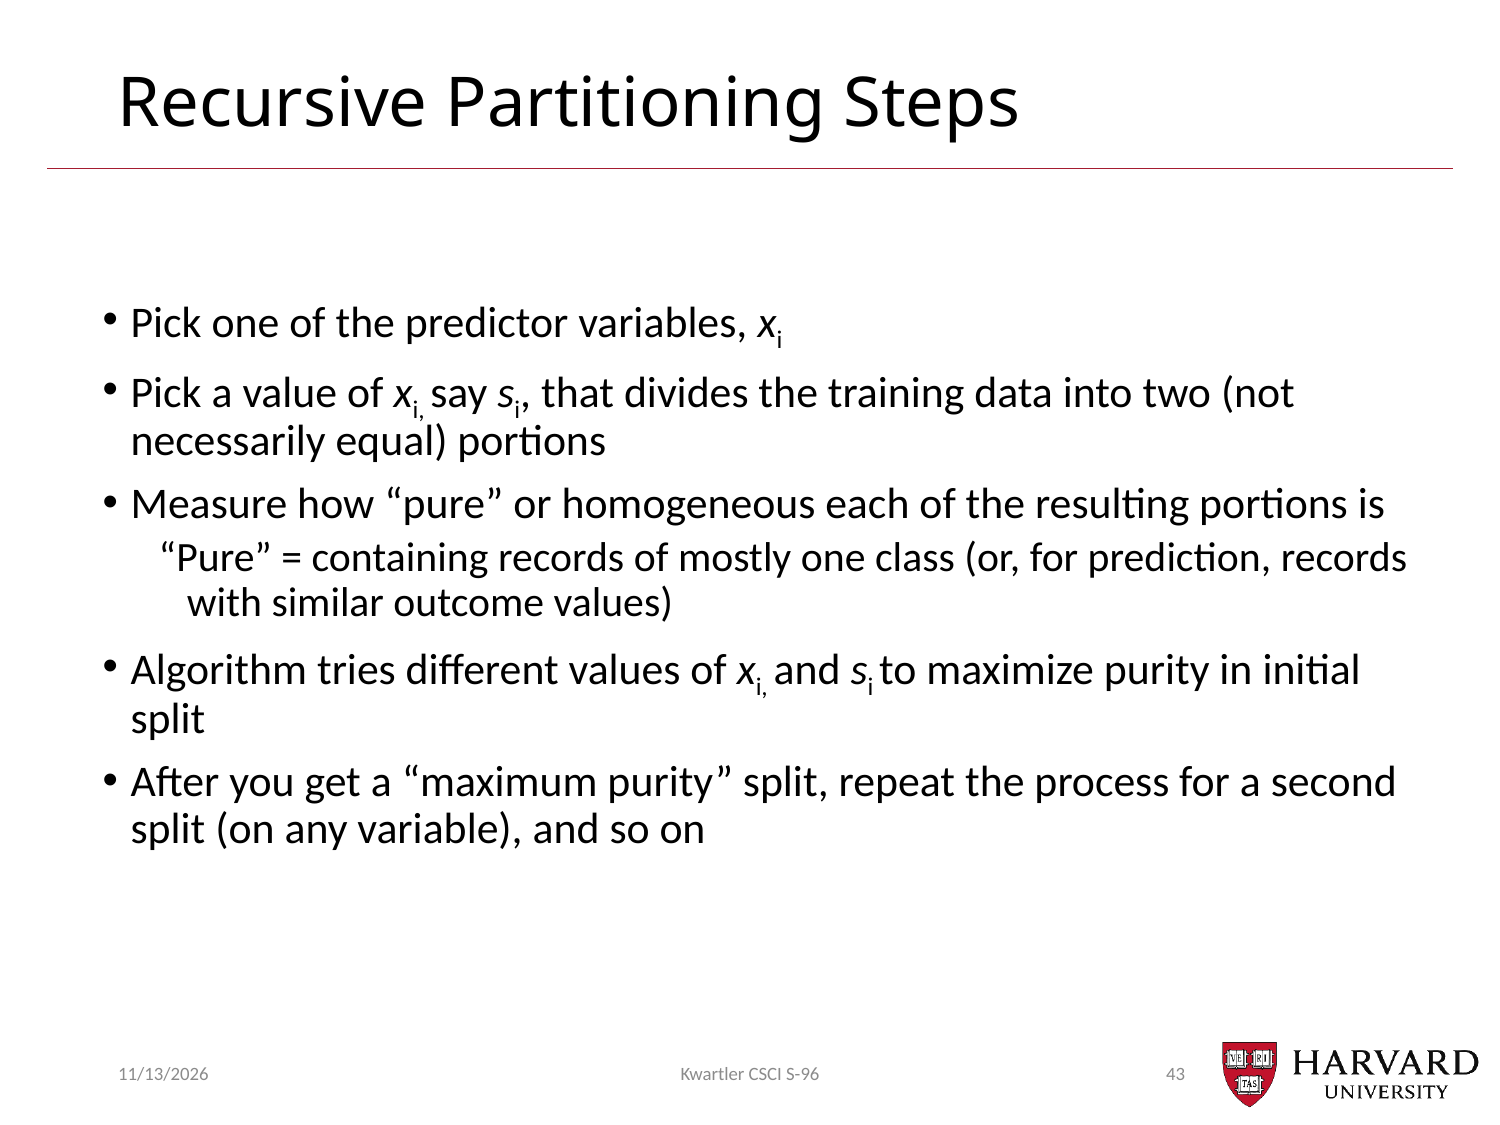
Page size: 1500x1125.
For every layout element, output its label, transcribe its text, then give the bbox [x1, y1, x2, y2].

title Recursive Partitioning Steps [103, 59, 1397, 157]
list Pick one of the predictor variables, xi Pick a value of xi, say si, that divides the training data into two (not necessarily equal) portions Measure how “pure” or homogeneous each of the resulting portions is “Pure” = containing records of mostly one class (or, for prediction, records with similar outcome values) Algorithm tries different values of xi, and si to maximize purity in initial split After you get a “maximum purity” split, repeat the process for a second split (on any variable), and so on [87, 287, 1425, 1038]
picture [1200, 1024, 1500, 1125]
footer Kwartler CSCI S-96 [496, 1042, 1004, 1103]
slide_number 43 [1059, 1042, 1200, 1103]
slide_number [103, 1042, 441, 1103]
